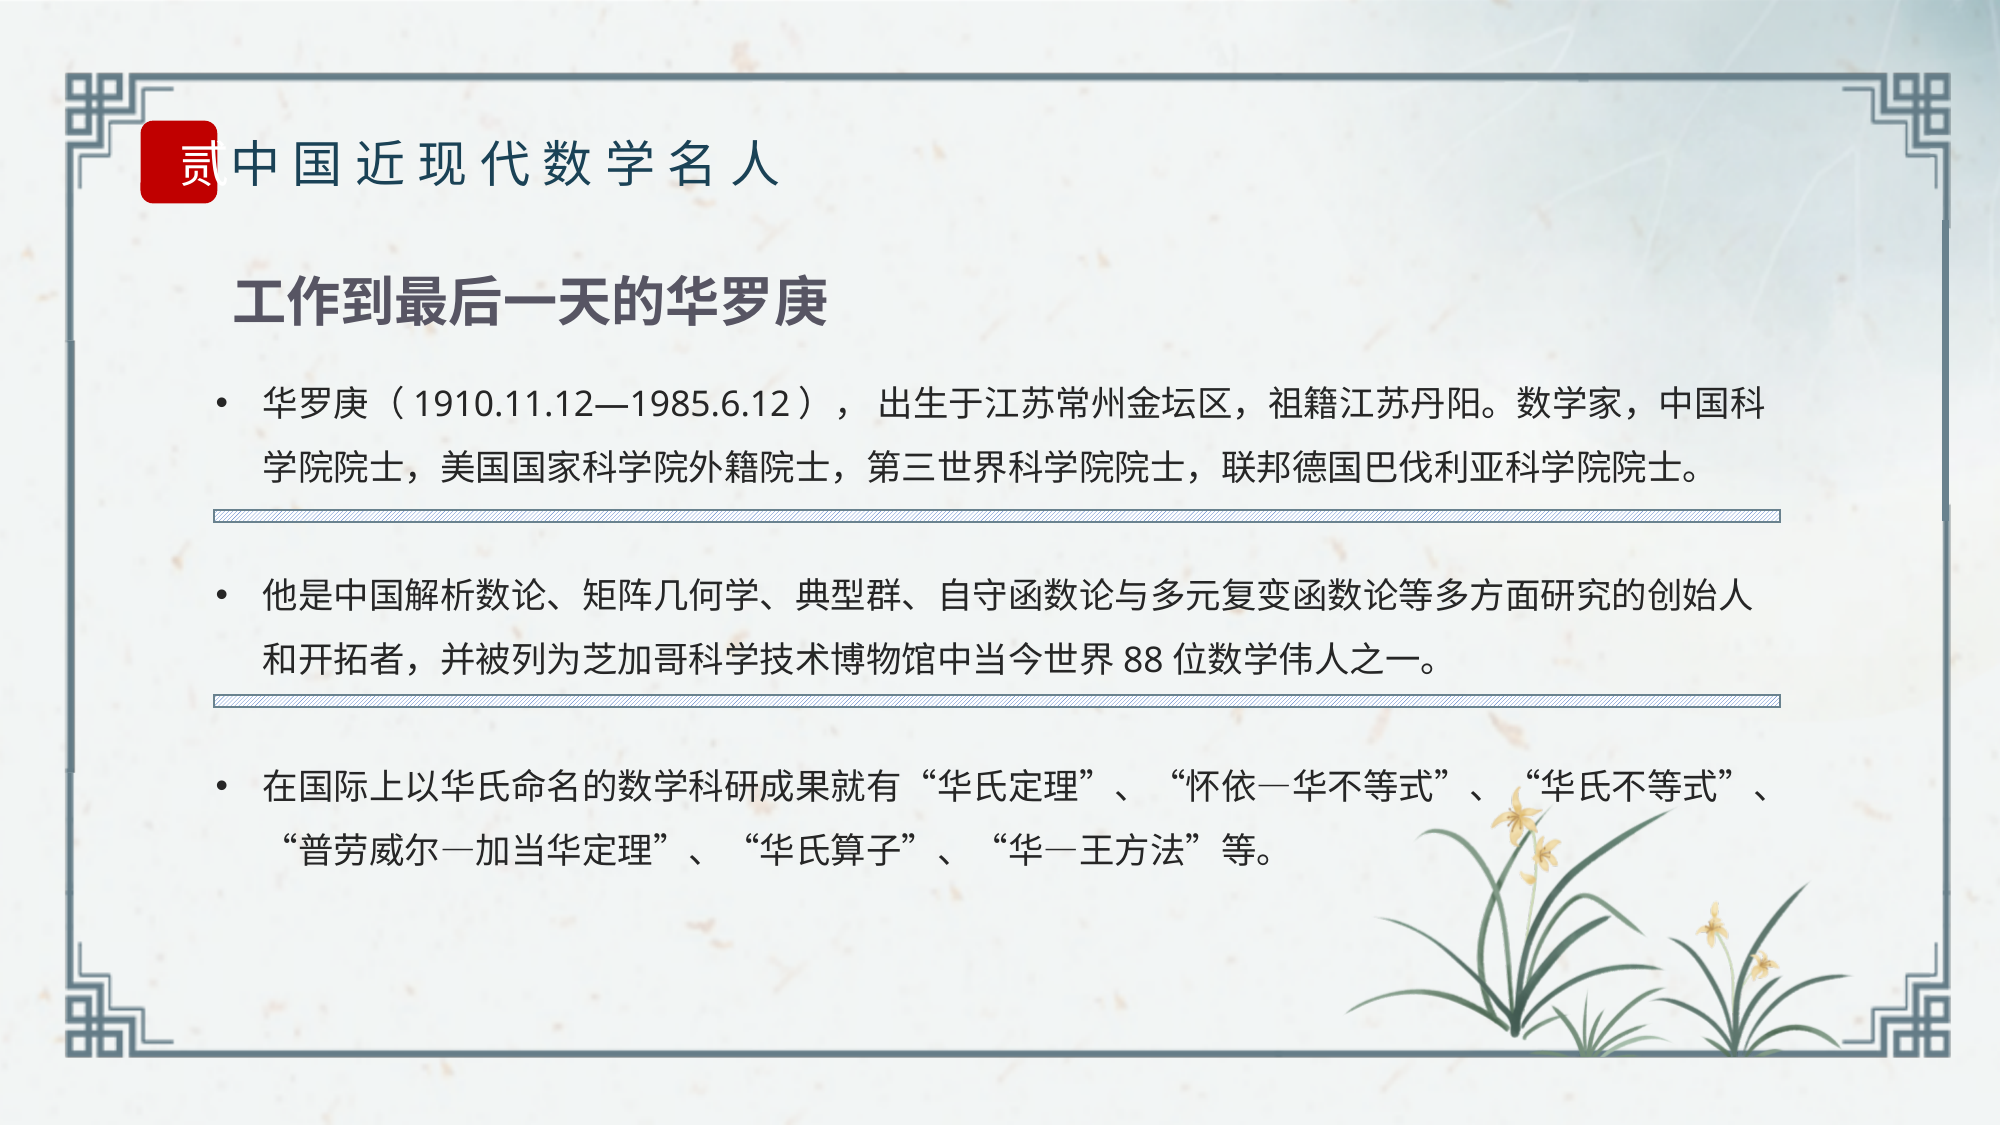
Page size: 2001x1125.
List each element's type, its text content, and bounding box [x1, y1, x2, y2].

text_box [213, 509, 1781, 523]
text_box 华罗庚（1910.11.12—1985.6.12）， 出生于江苏常州金坛区，祖籍江苏丹阳。数学家，中国科学院院士，美国国家科学院外籍院士，第三世界科学院院士，联邦德国巴伐利亚科学院院士。 他是中国解析数论、矩阵几何学、典型群、自守函数论与多元复变函数论等多方面研究的创始人和开拓者，并被列为芝加哥科学技术博物馆中当今世界88位数学伟人之一。 在国际上以华氏命名的数学科研成果就有“华氏定理”、“怀依—华不等式”、“华氏不等式”、“普劳威尔—加当华定理”、“华氏算子”、“华—王方法”等。 [215, 360, 1783, 871]
text_box 工作到最后一天的华罗庚 [217, 260, 883, 340]
picture [0, 0, 2000, 1125]
text_box [213, 694, 1781, 708]
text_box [140, 120, 882, 204]
